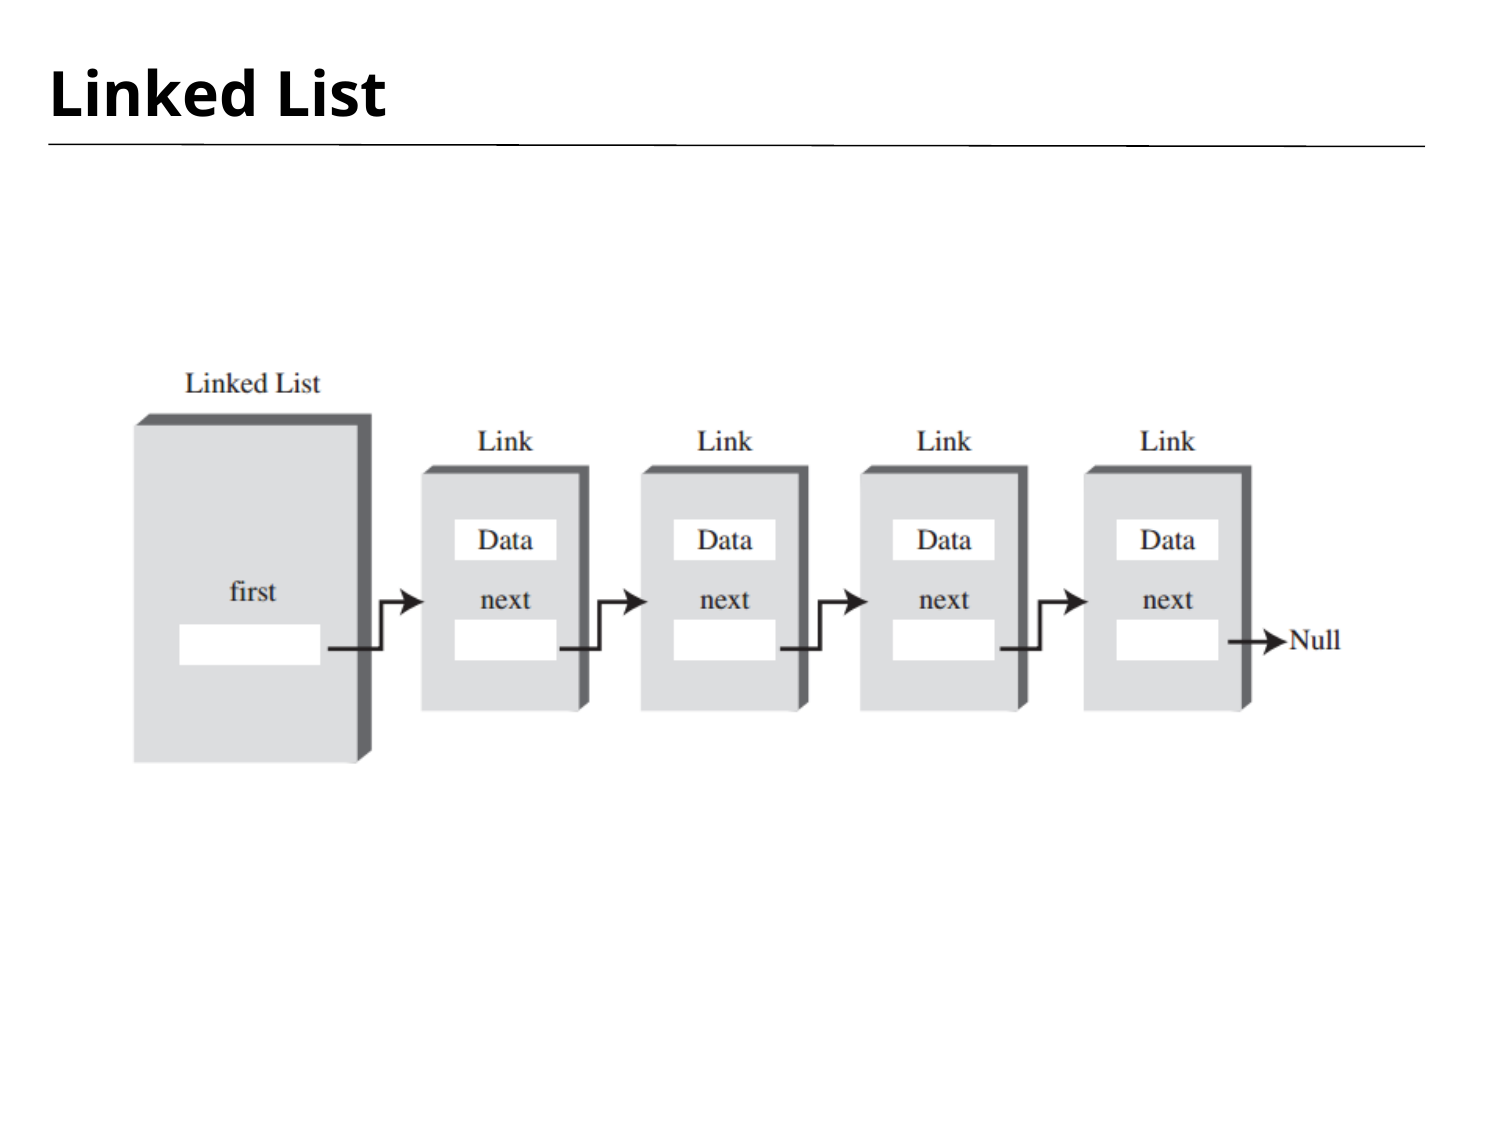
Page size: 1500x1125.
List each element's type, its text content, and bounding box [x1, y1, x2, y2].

title Linked List [33, 32, 1384, 145]
picture [78, 335, 1422, 790]
